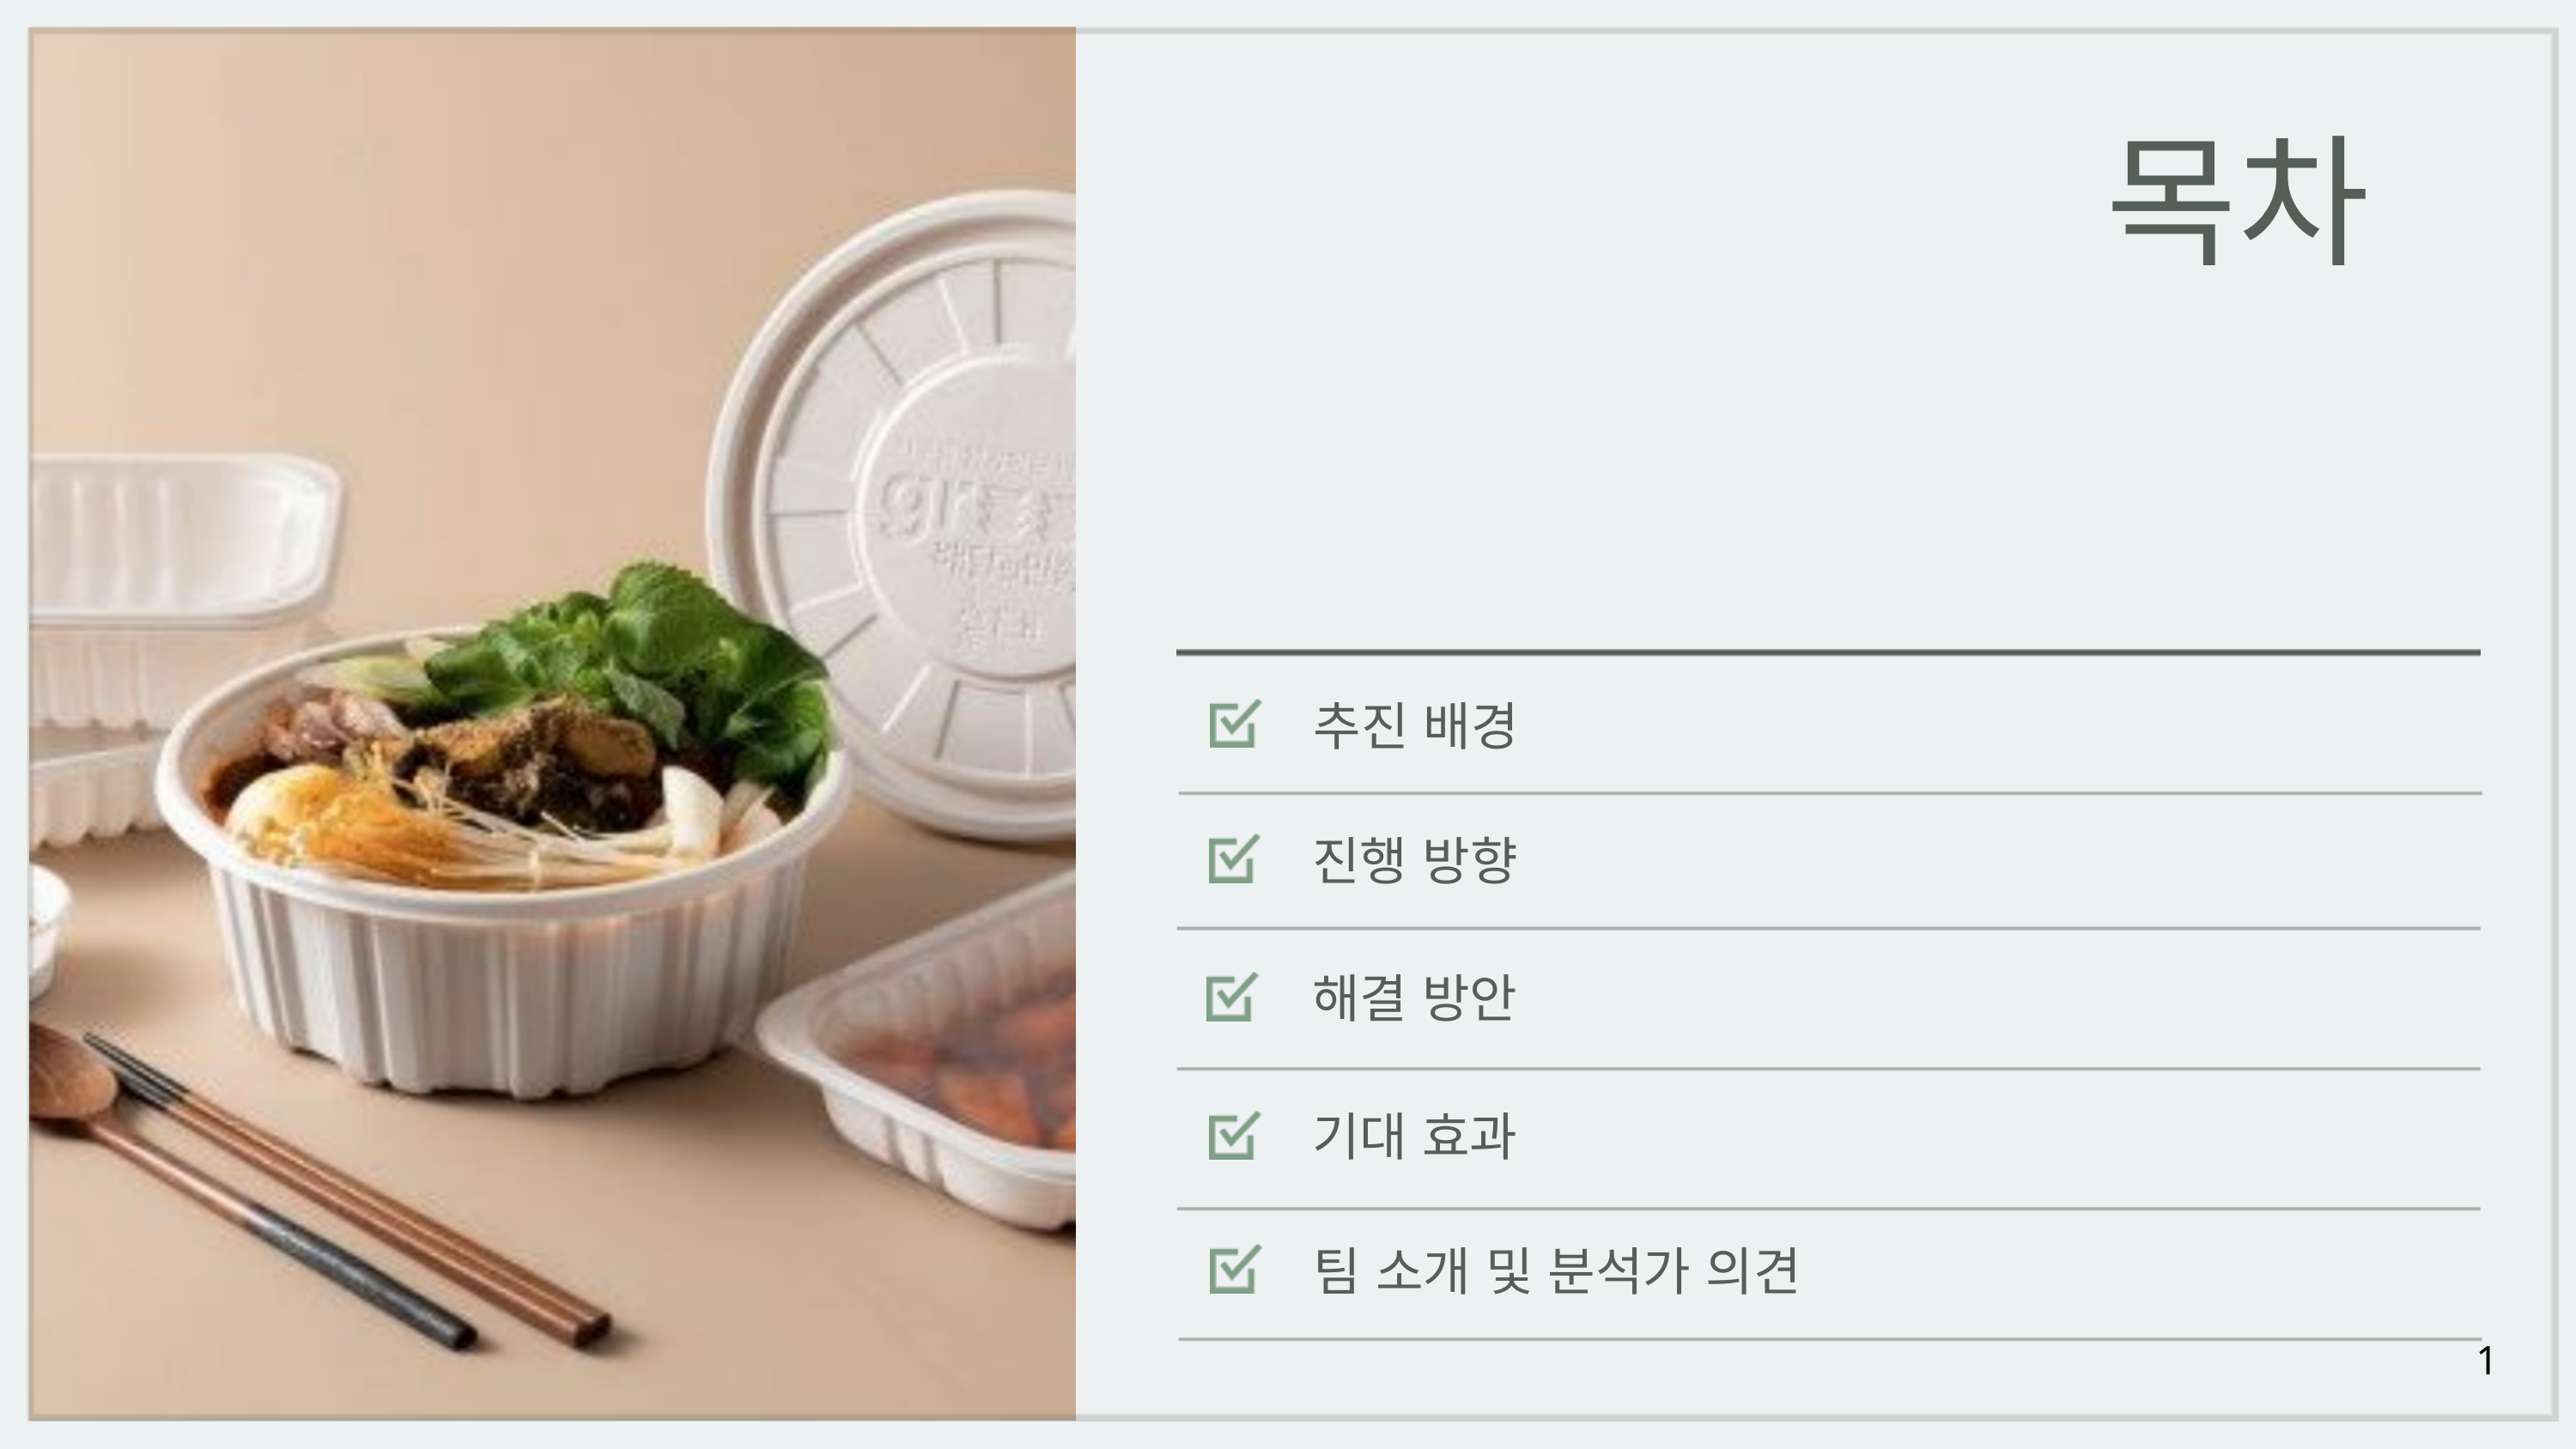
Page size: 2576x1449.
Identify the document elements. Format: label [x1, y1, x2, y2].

picture [25, 26, 2559, 1422]
text_box [1176, 641, 2576, 1343]
